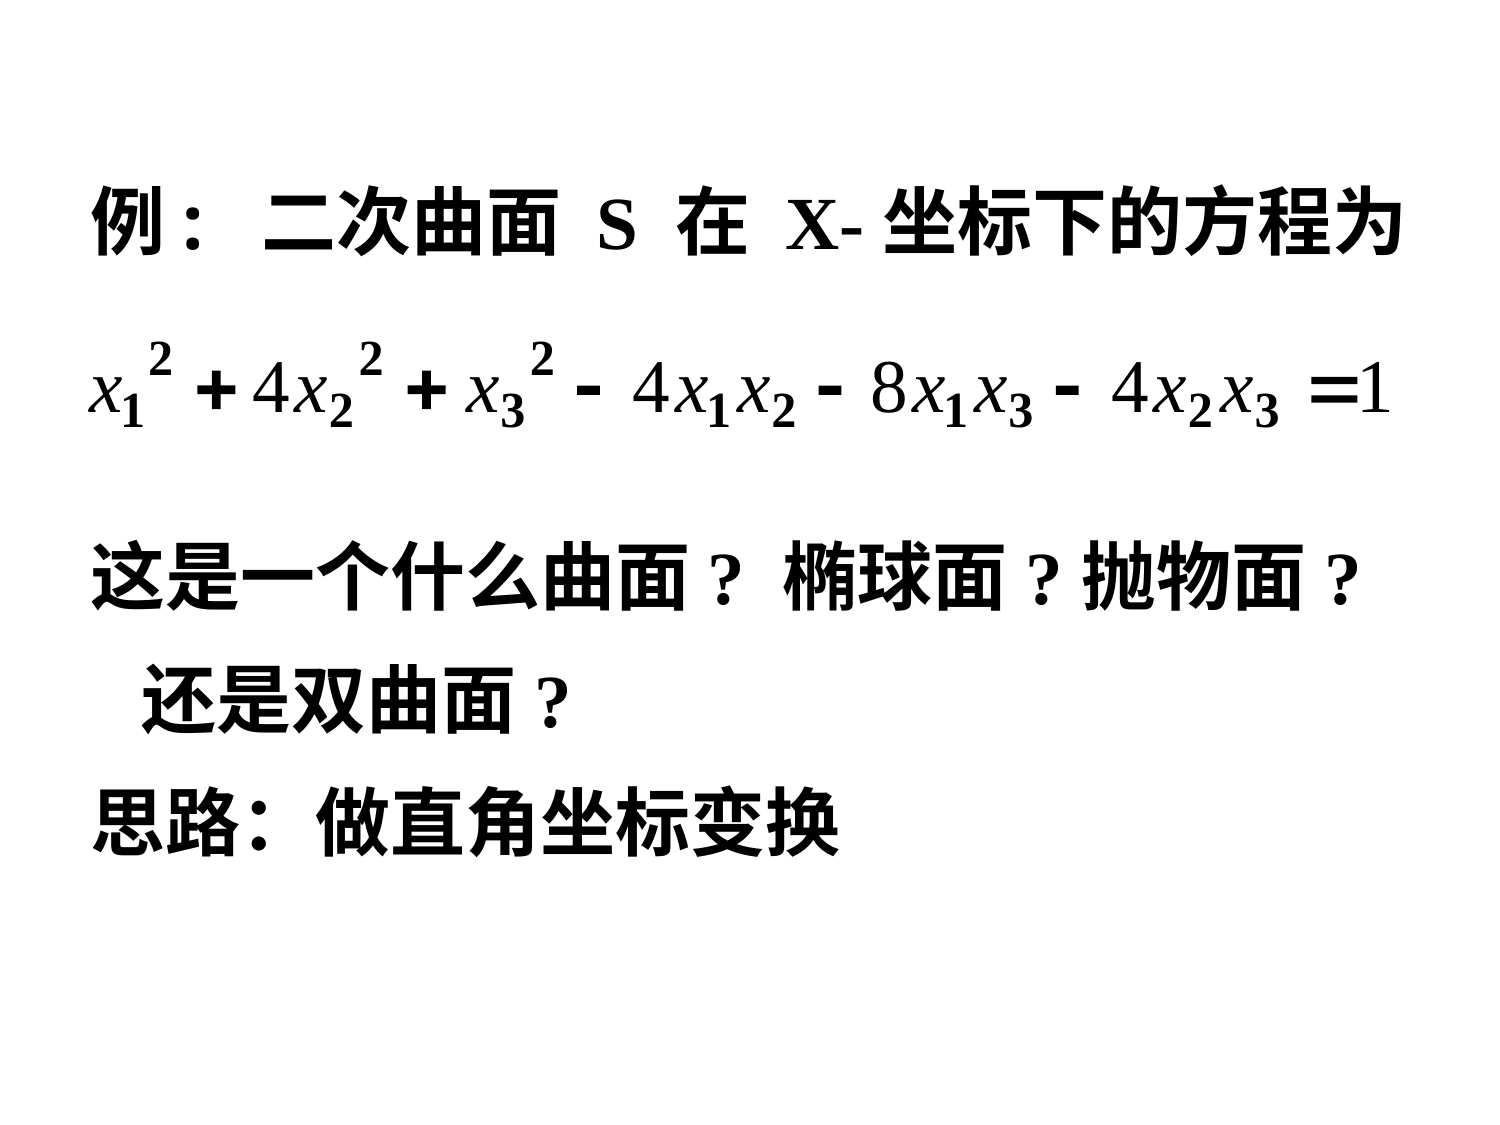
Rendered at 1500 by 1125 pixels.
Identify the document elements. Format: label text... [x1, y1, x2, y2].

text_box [76, 326, 1397, 443]
list 例: 二次曲面 S 在 X-坐标下的方程为 这是一个什么曲面? 椭球面?抛物面? 还是双曲面? 思路：做直角坐标变换 [75, 148, 1425, 963]
